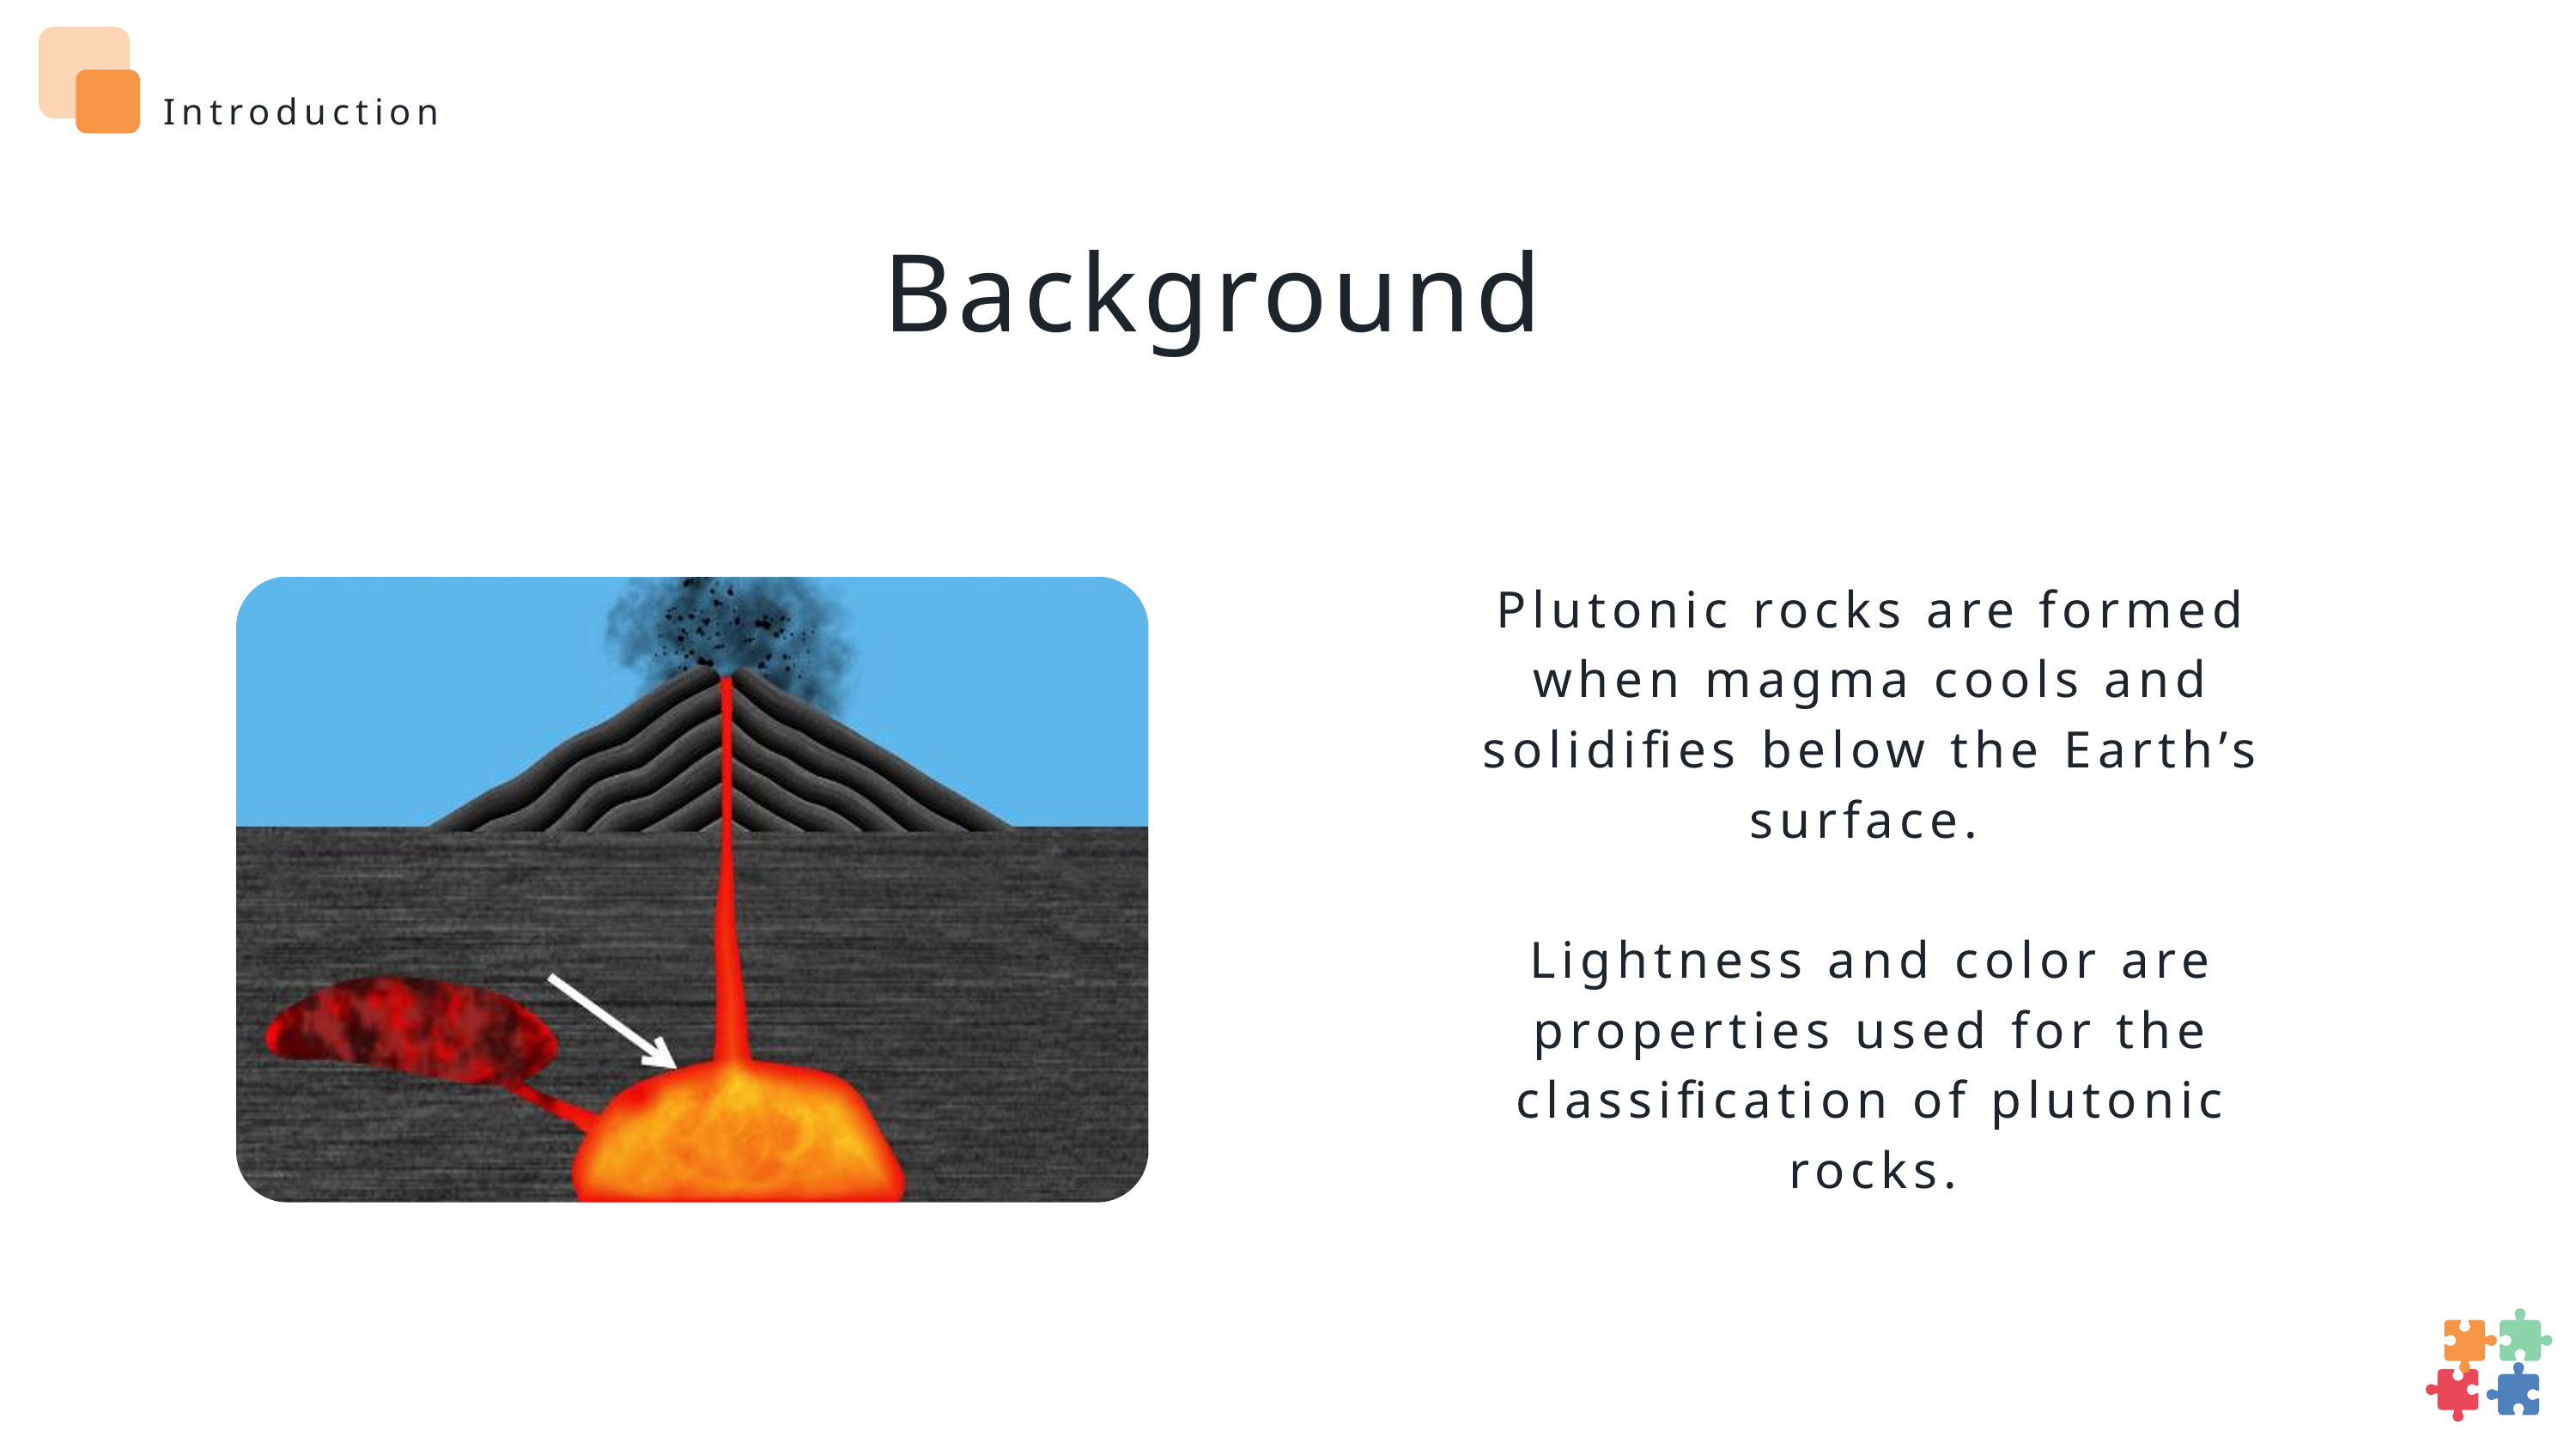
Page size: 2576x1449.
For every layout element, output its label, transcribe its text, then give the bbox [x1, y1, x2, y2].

picture [235, 576, 1149, 1203]
text_box Plutonic rocks are formed when magma cools and solidifies below the Earth’s surface. Lightness and color are properties used for the classification of plutonic rocks. [1427, 561, 2318, 1205]
text_box Background [833, 249, 1593, 354]
text_box Introduction [150, 55, 526, 138]
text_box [2425, 1307, 2553, 1422]
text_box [38, 26, 141, 134]
